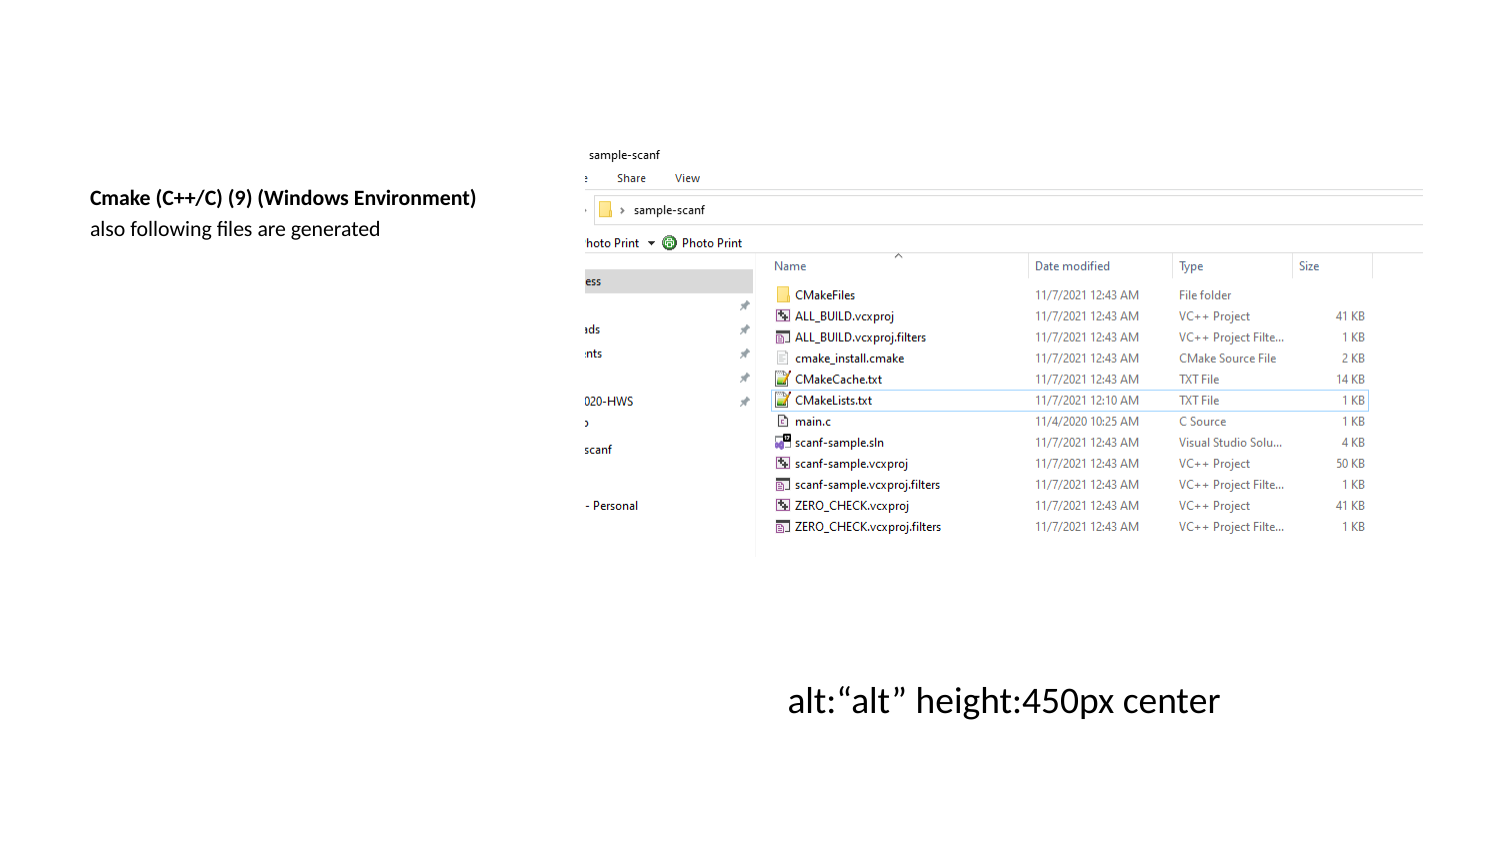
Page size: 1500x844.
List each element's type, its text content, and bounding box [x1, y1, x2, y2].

text_box alt:“alt” height:450px center [585, 668, 1423, 753]
picture [585, 143, 1424, 557]
list Cmake (C++/C) (9) (Windows Environment) also following files are generated [75, 176, 569, 754]
